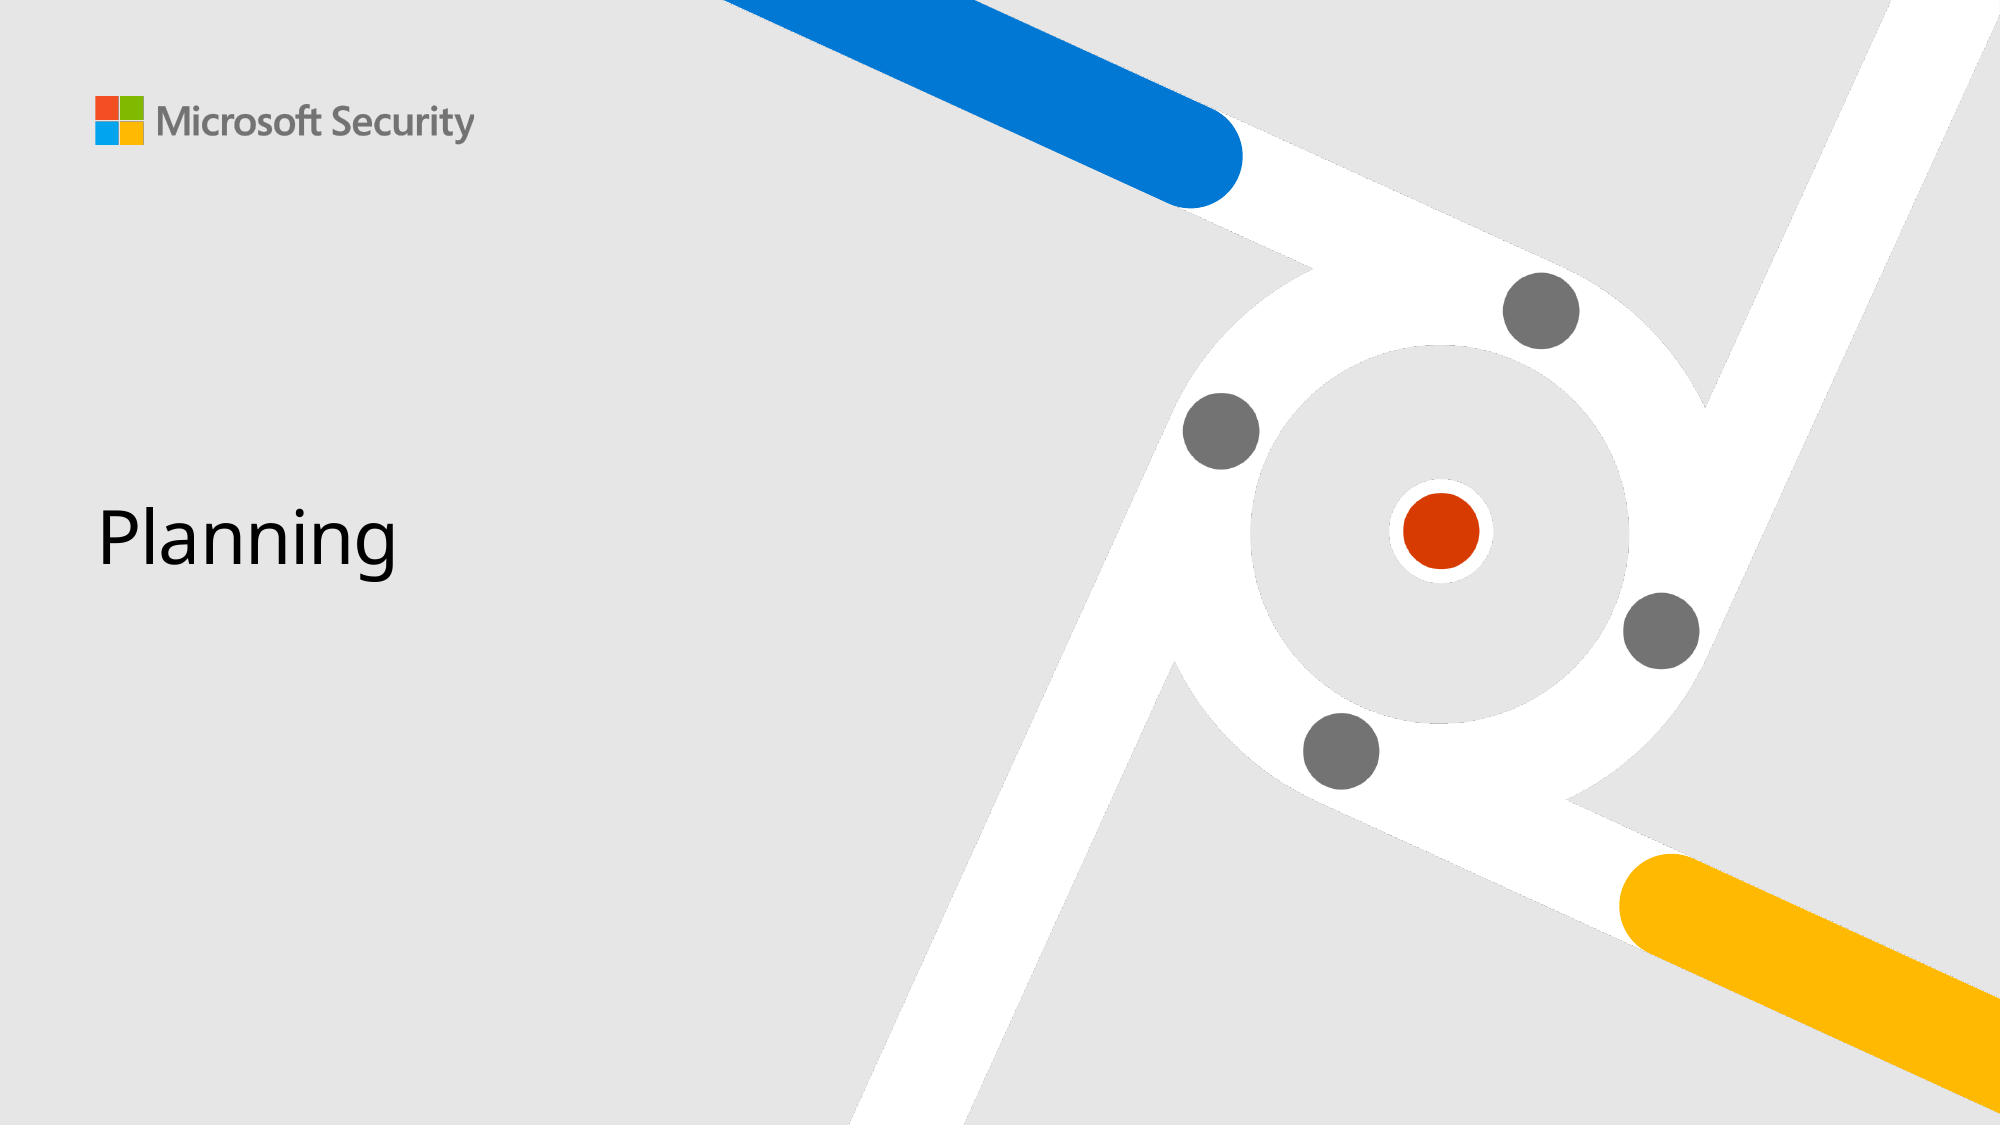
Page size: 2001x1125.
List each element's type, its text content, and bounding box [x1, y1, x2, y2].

picture [720, 0, 2000, 1125]
title Planning [96, 488, 781, 580]
